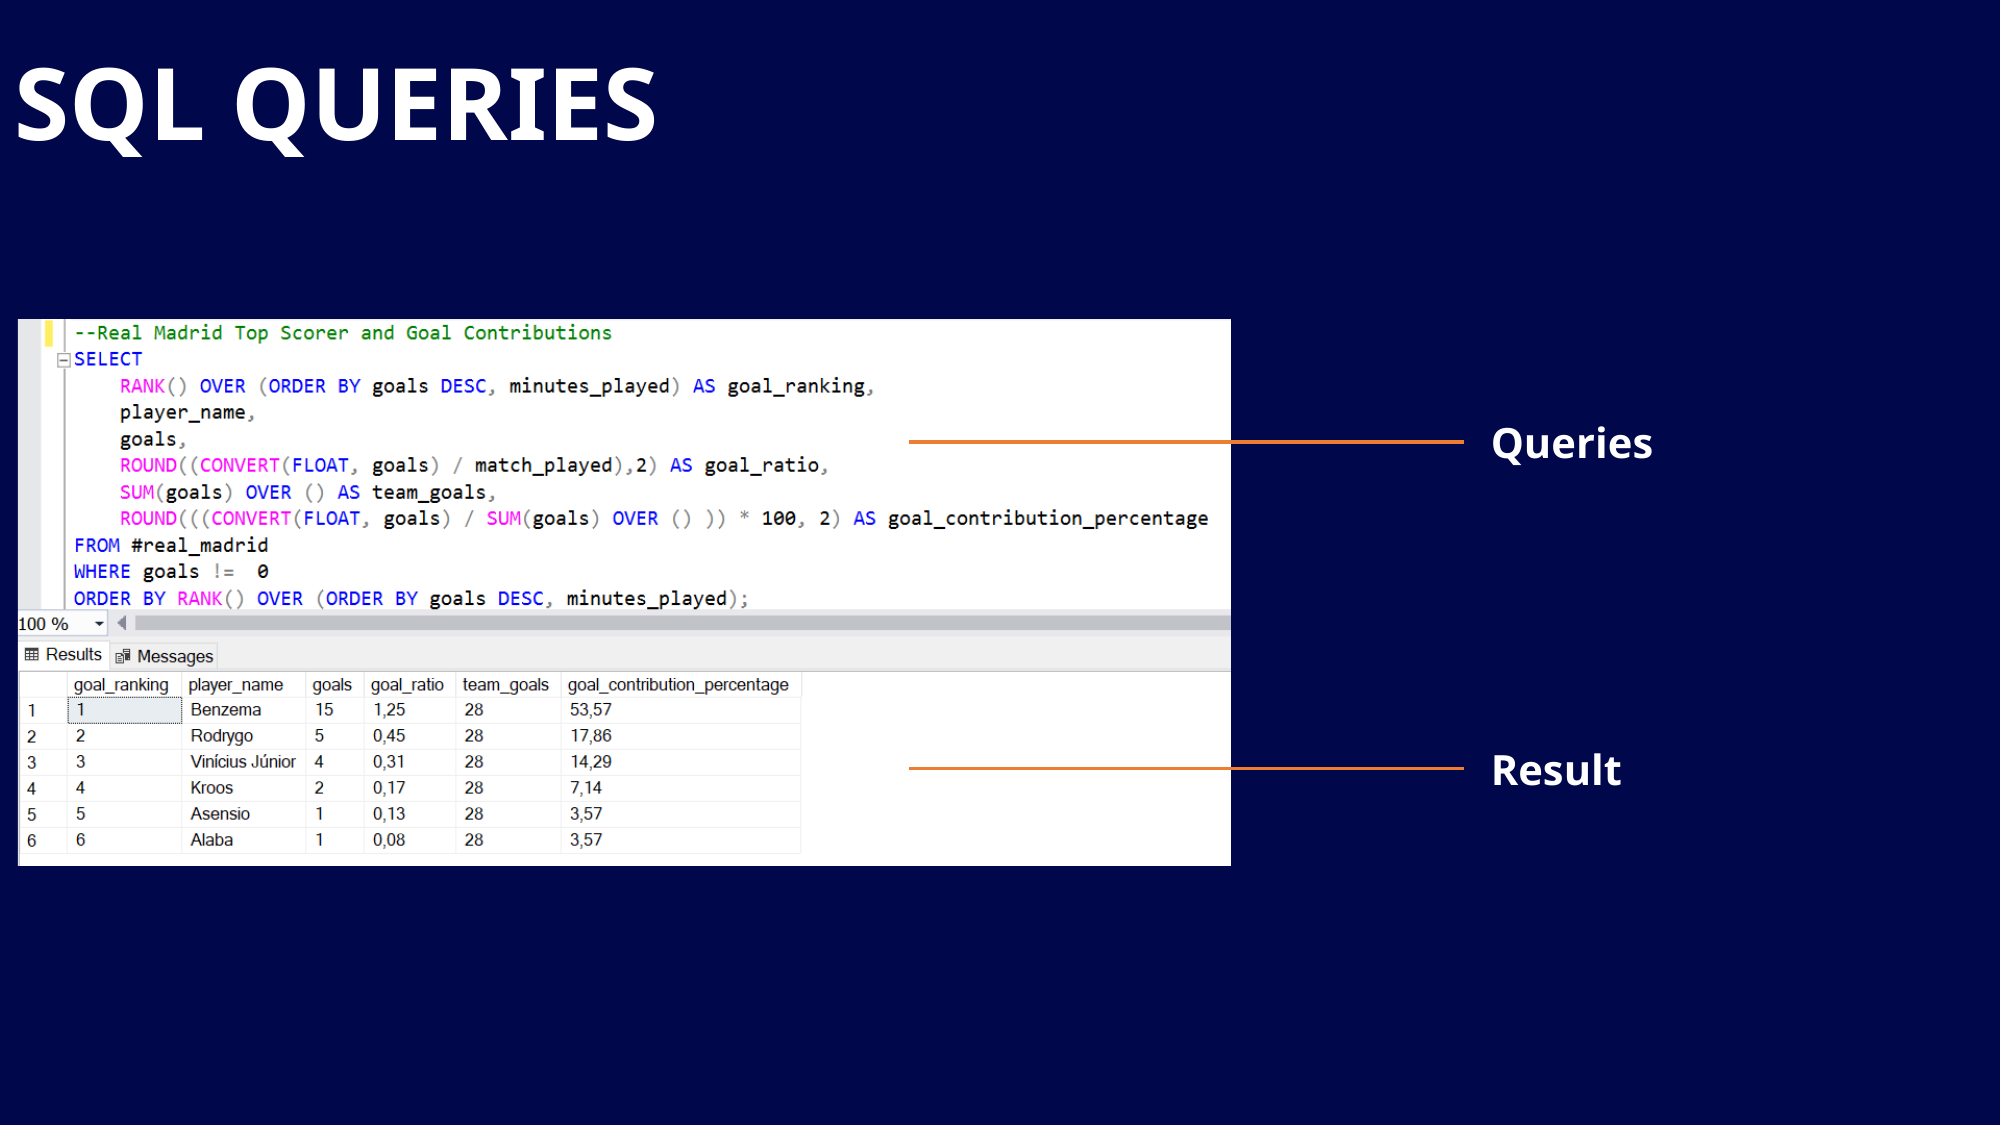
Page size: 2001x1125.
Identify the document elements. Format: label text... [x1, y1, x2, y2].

text_box SQL QUERIES [0, 32, 780, 168]
text_box Result [1476, 735, 1696, 801]
picture [17, 319, 1231, 866]
text_box Queries [1476, 409, 1696, 474]
